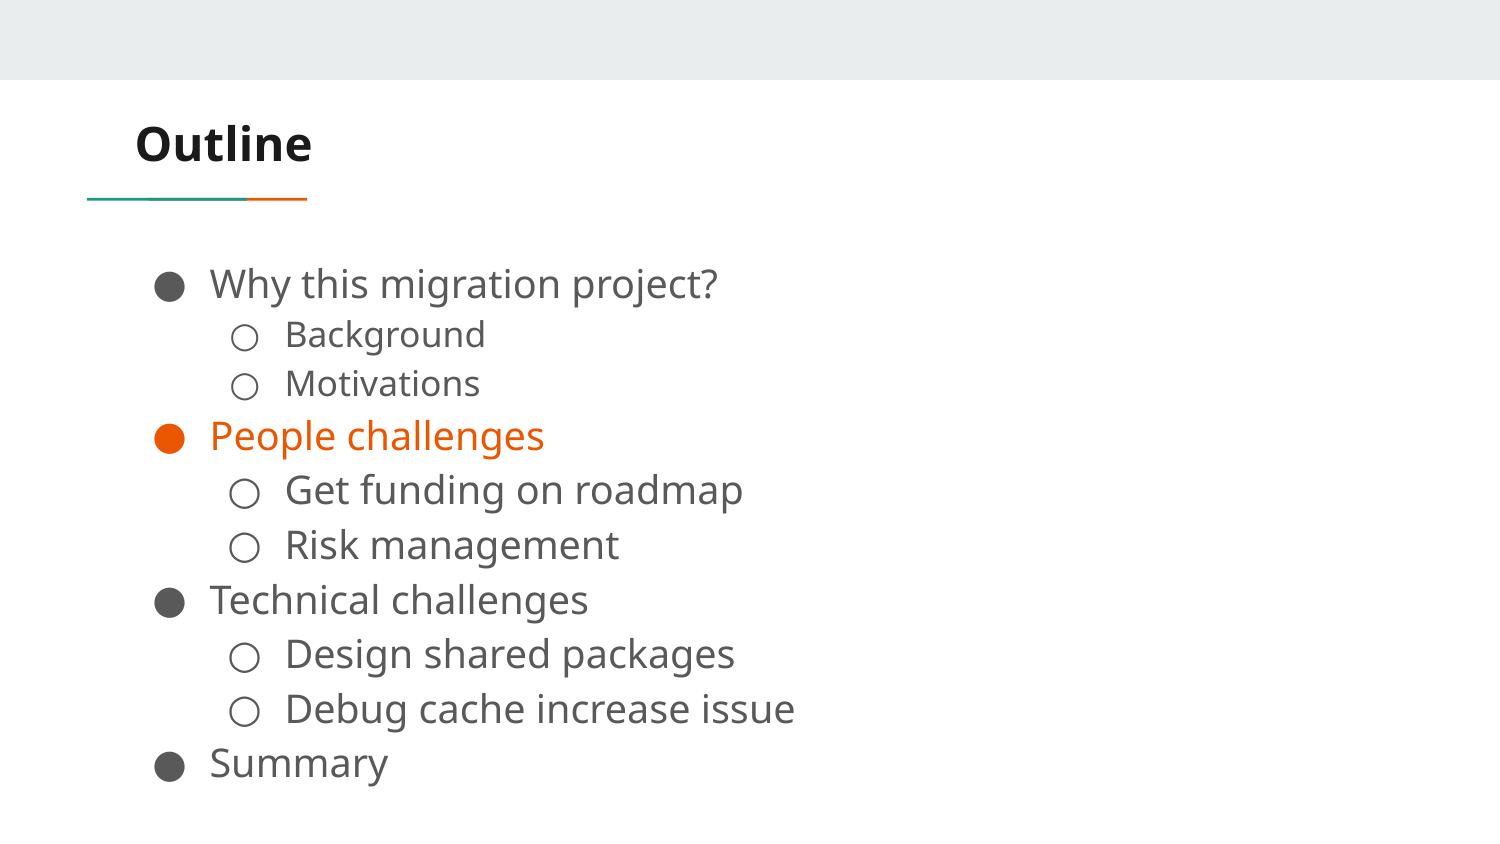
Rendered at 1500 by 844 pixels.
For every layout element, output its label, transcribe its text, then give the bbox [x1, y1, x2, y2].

title Outline [119, 98, 1381, 187]
list Why this migration project? Background Motivations People challenges Get funding on roadmap Risk management Technical challenges Design shared packages Debug cache increase issue Summary [119, 236, 1381, 811]
